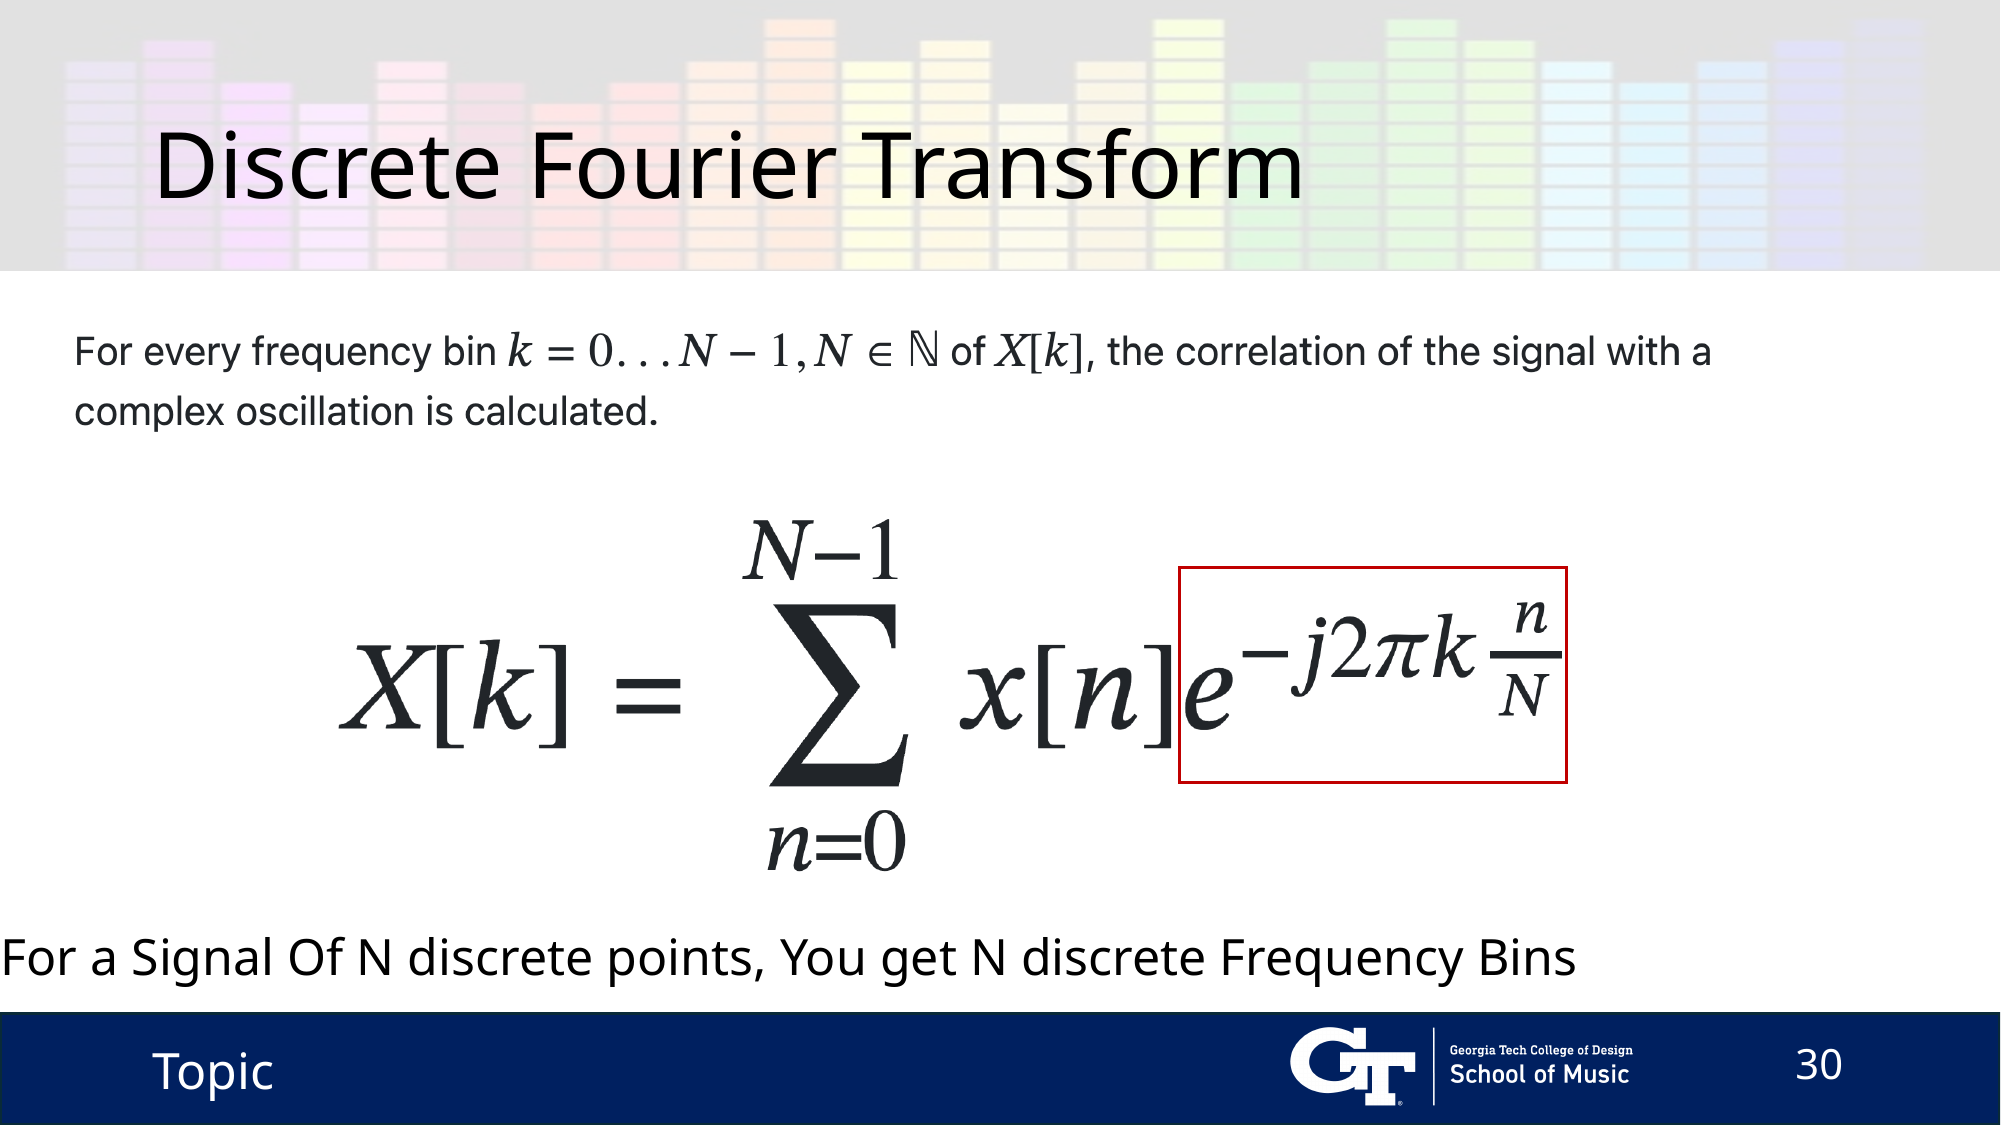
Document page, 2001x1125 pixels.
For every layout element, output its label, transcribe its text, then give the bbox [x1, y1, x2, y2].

title Discrete Fourier Transform [137, 59, 1863, 270]
list [137, 270, 1952, 985]
picture [310, 458, 1587, 965]
footer Topic [137, 1013, 1288, 1125]
slide_number 30 [1690, 1030, 1859, 1103]
text_box For a Signal Of N discrete points, You get N discrete Frequency Bins [0, 917, 1594, 993]
picture [47, 312, 1722, 440]
picture [1257, 1001, 1683, 1125]
